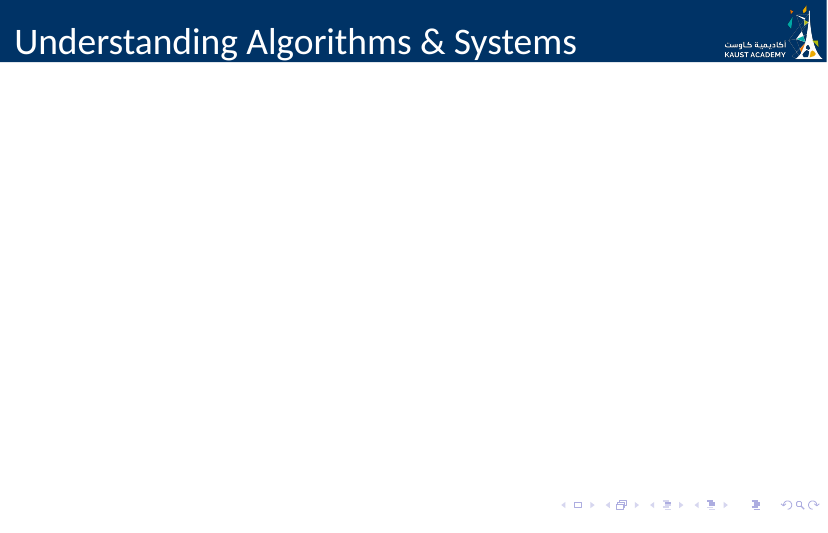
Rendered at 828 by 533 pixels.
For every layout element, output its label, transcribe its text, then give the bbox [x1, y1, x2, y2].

text_box Understanding Algorithms & Systems [13, 16, 726, 62]
picture [721, 2, 827, 62]
